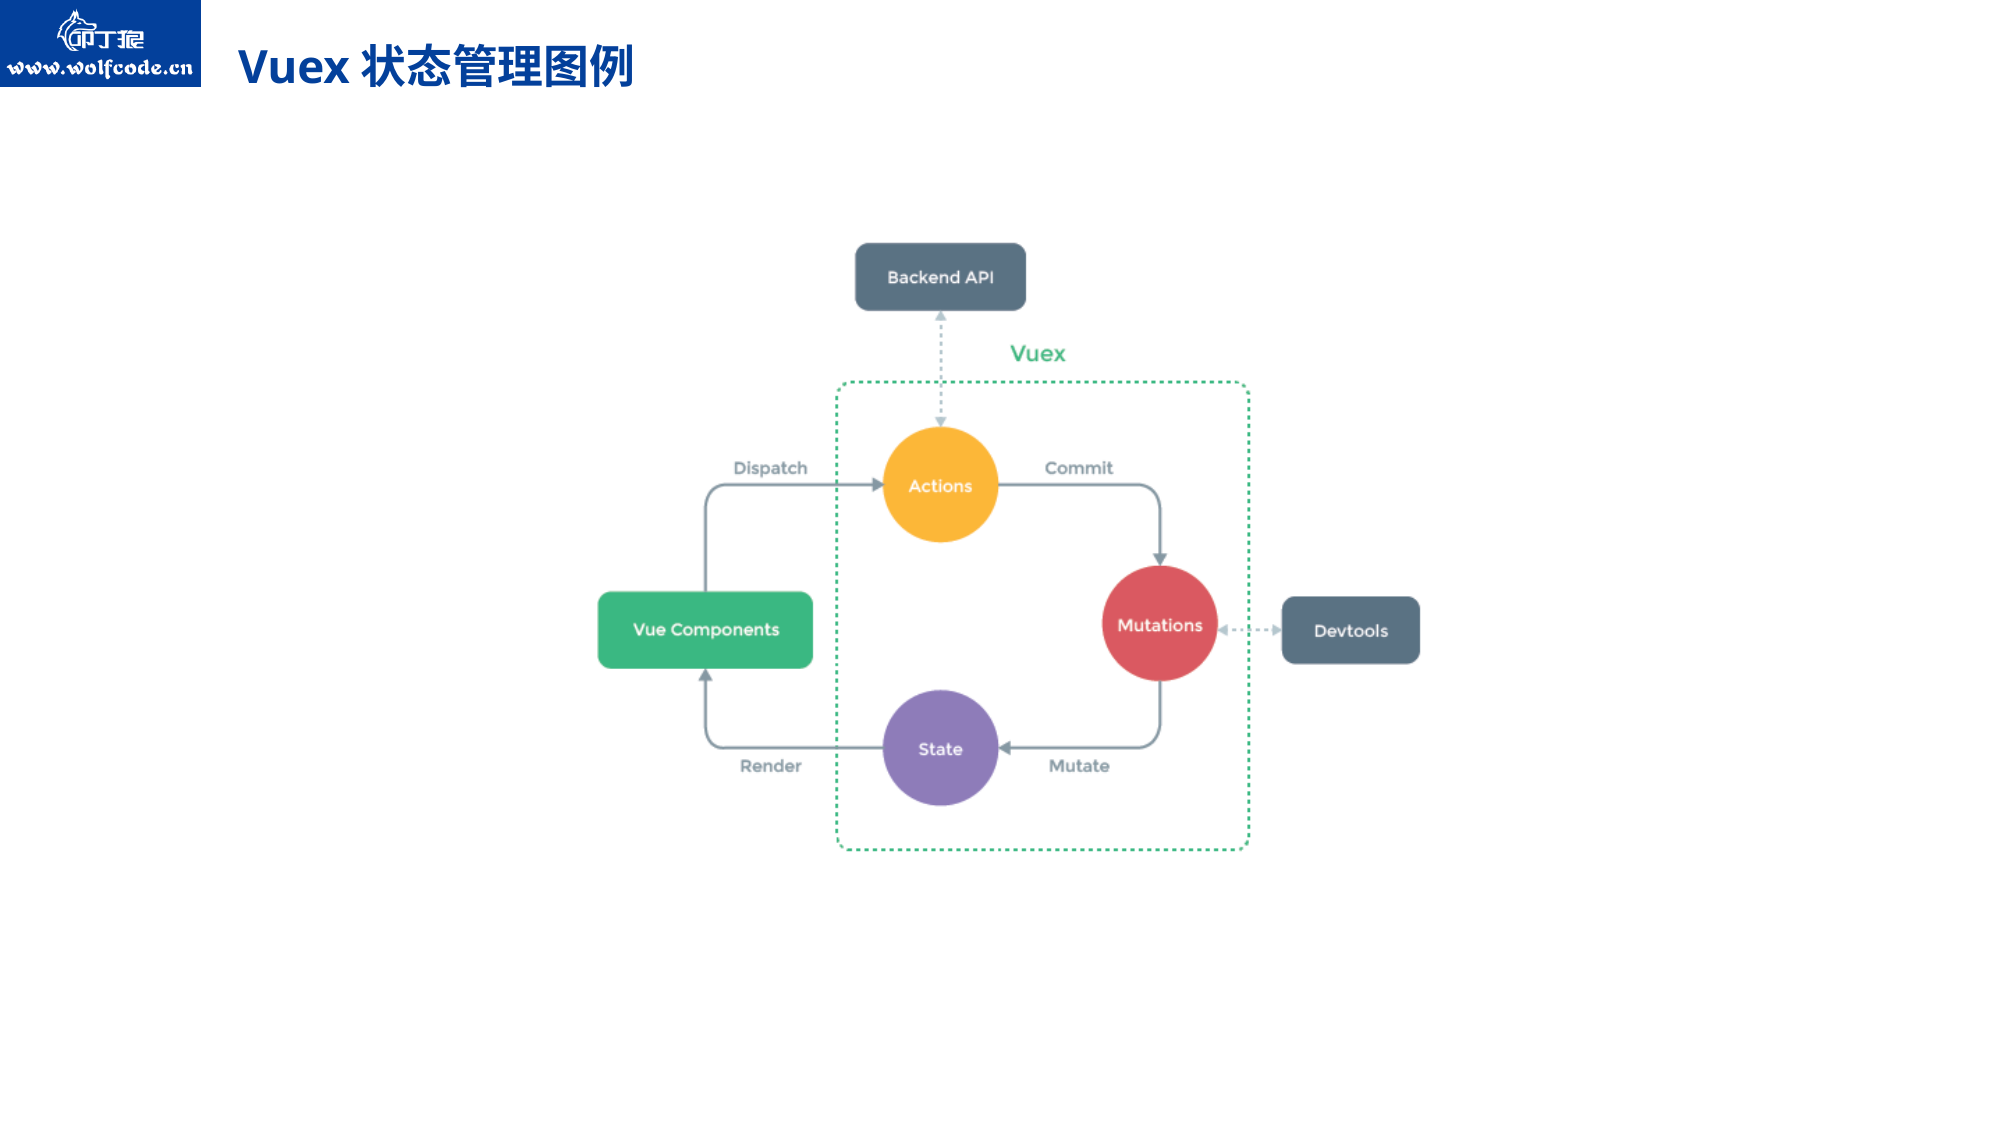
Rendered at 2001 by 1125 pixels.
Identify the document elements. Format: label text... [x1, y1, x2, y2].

title Vuex状态管理图例 [223, 36, 2000, 113]
picture [0, 0, 201, 87]
picture [525, 179, 1501, 946]
